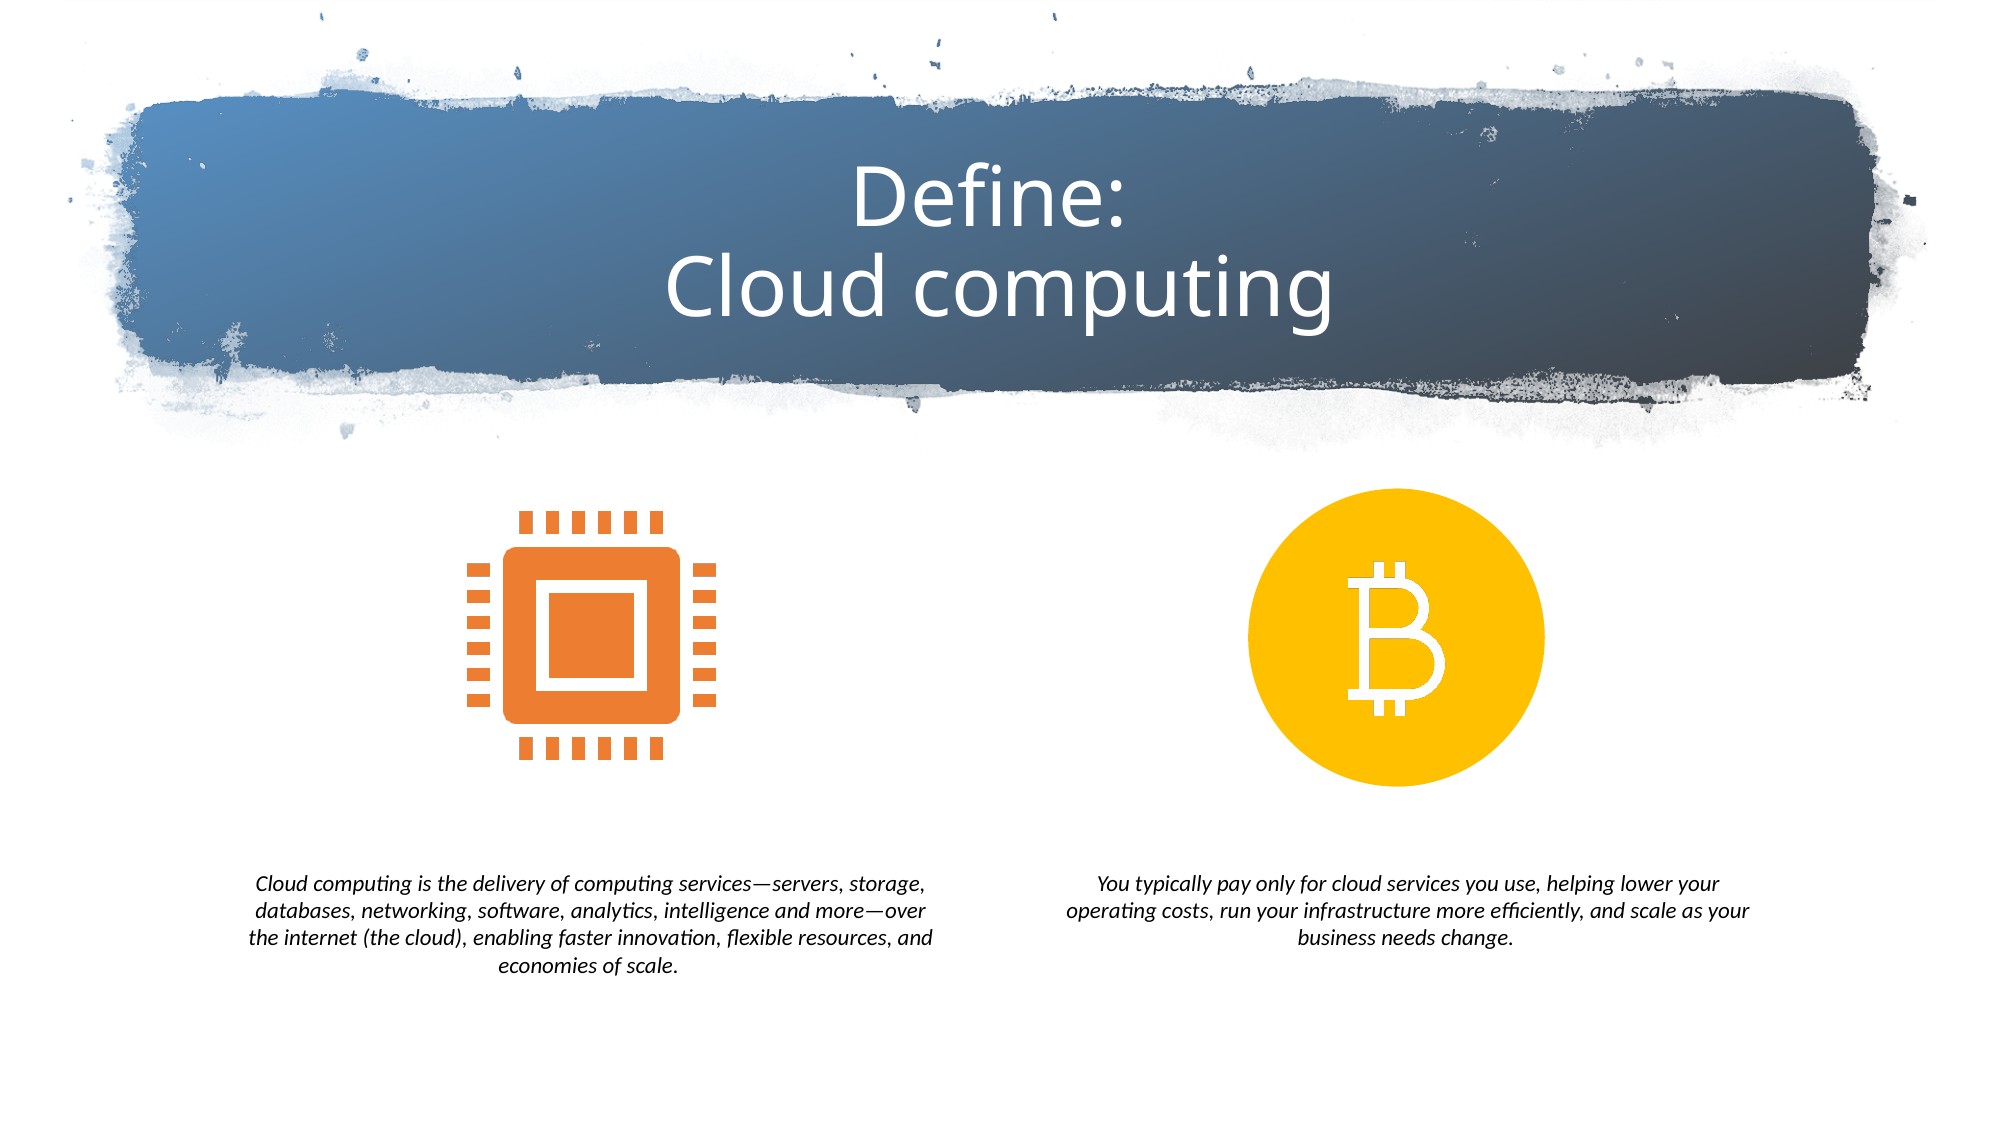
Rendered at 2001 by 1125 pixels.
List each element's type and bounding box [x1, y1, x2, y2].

picture [0, 0, 2001, 1125]
list [169, 475, 1830, 990]
